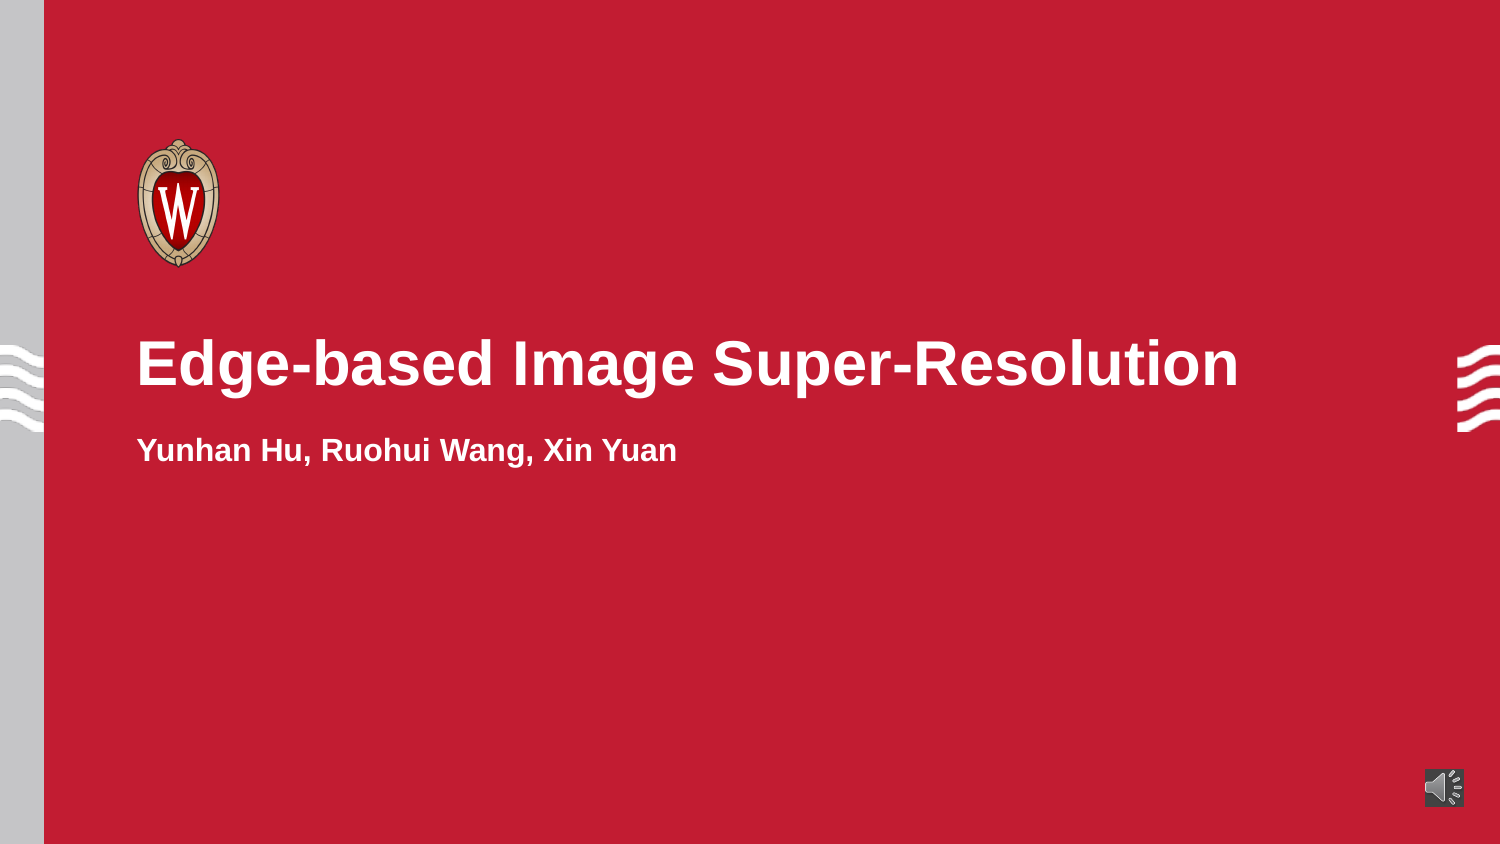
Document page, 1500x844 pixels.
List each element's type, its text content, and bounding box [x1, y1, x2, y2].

text_box Edge-based Image Super-Resolution Yunhan Hu, Ruohui Wang, Xin Yuan [129, 323, 1280, 476]
picture [0, 0, 1500, 844]
